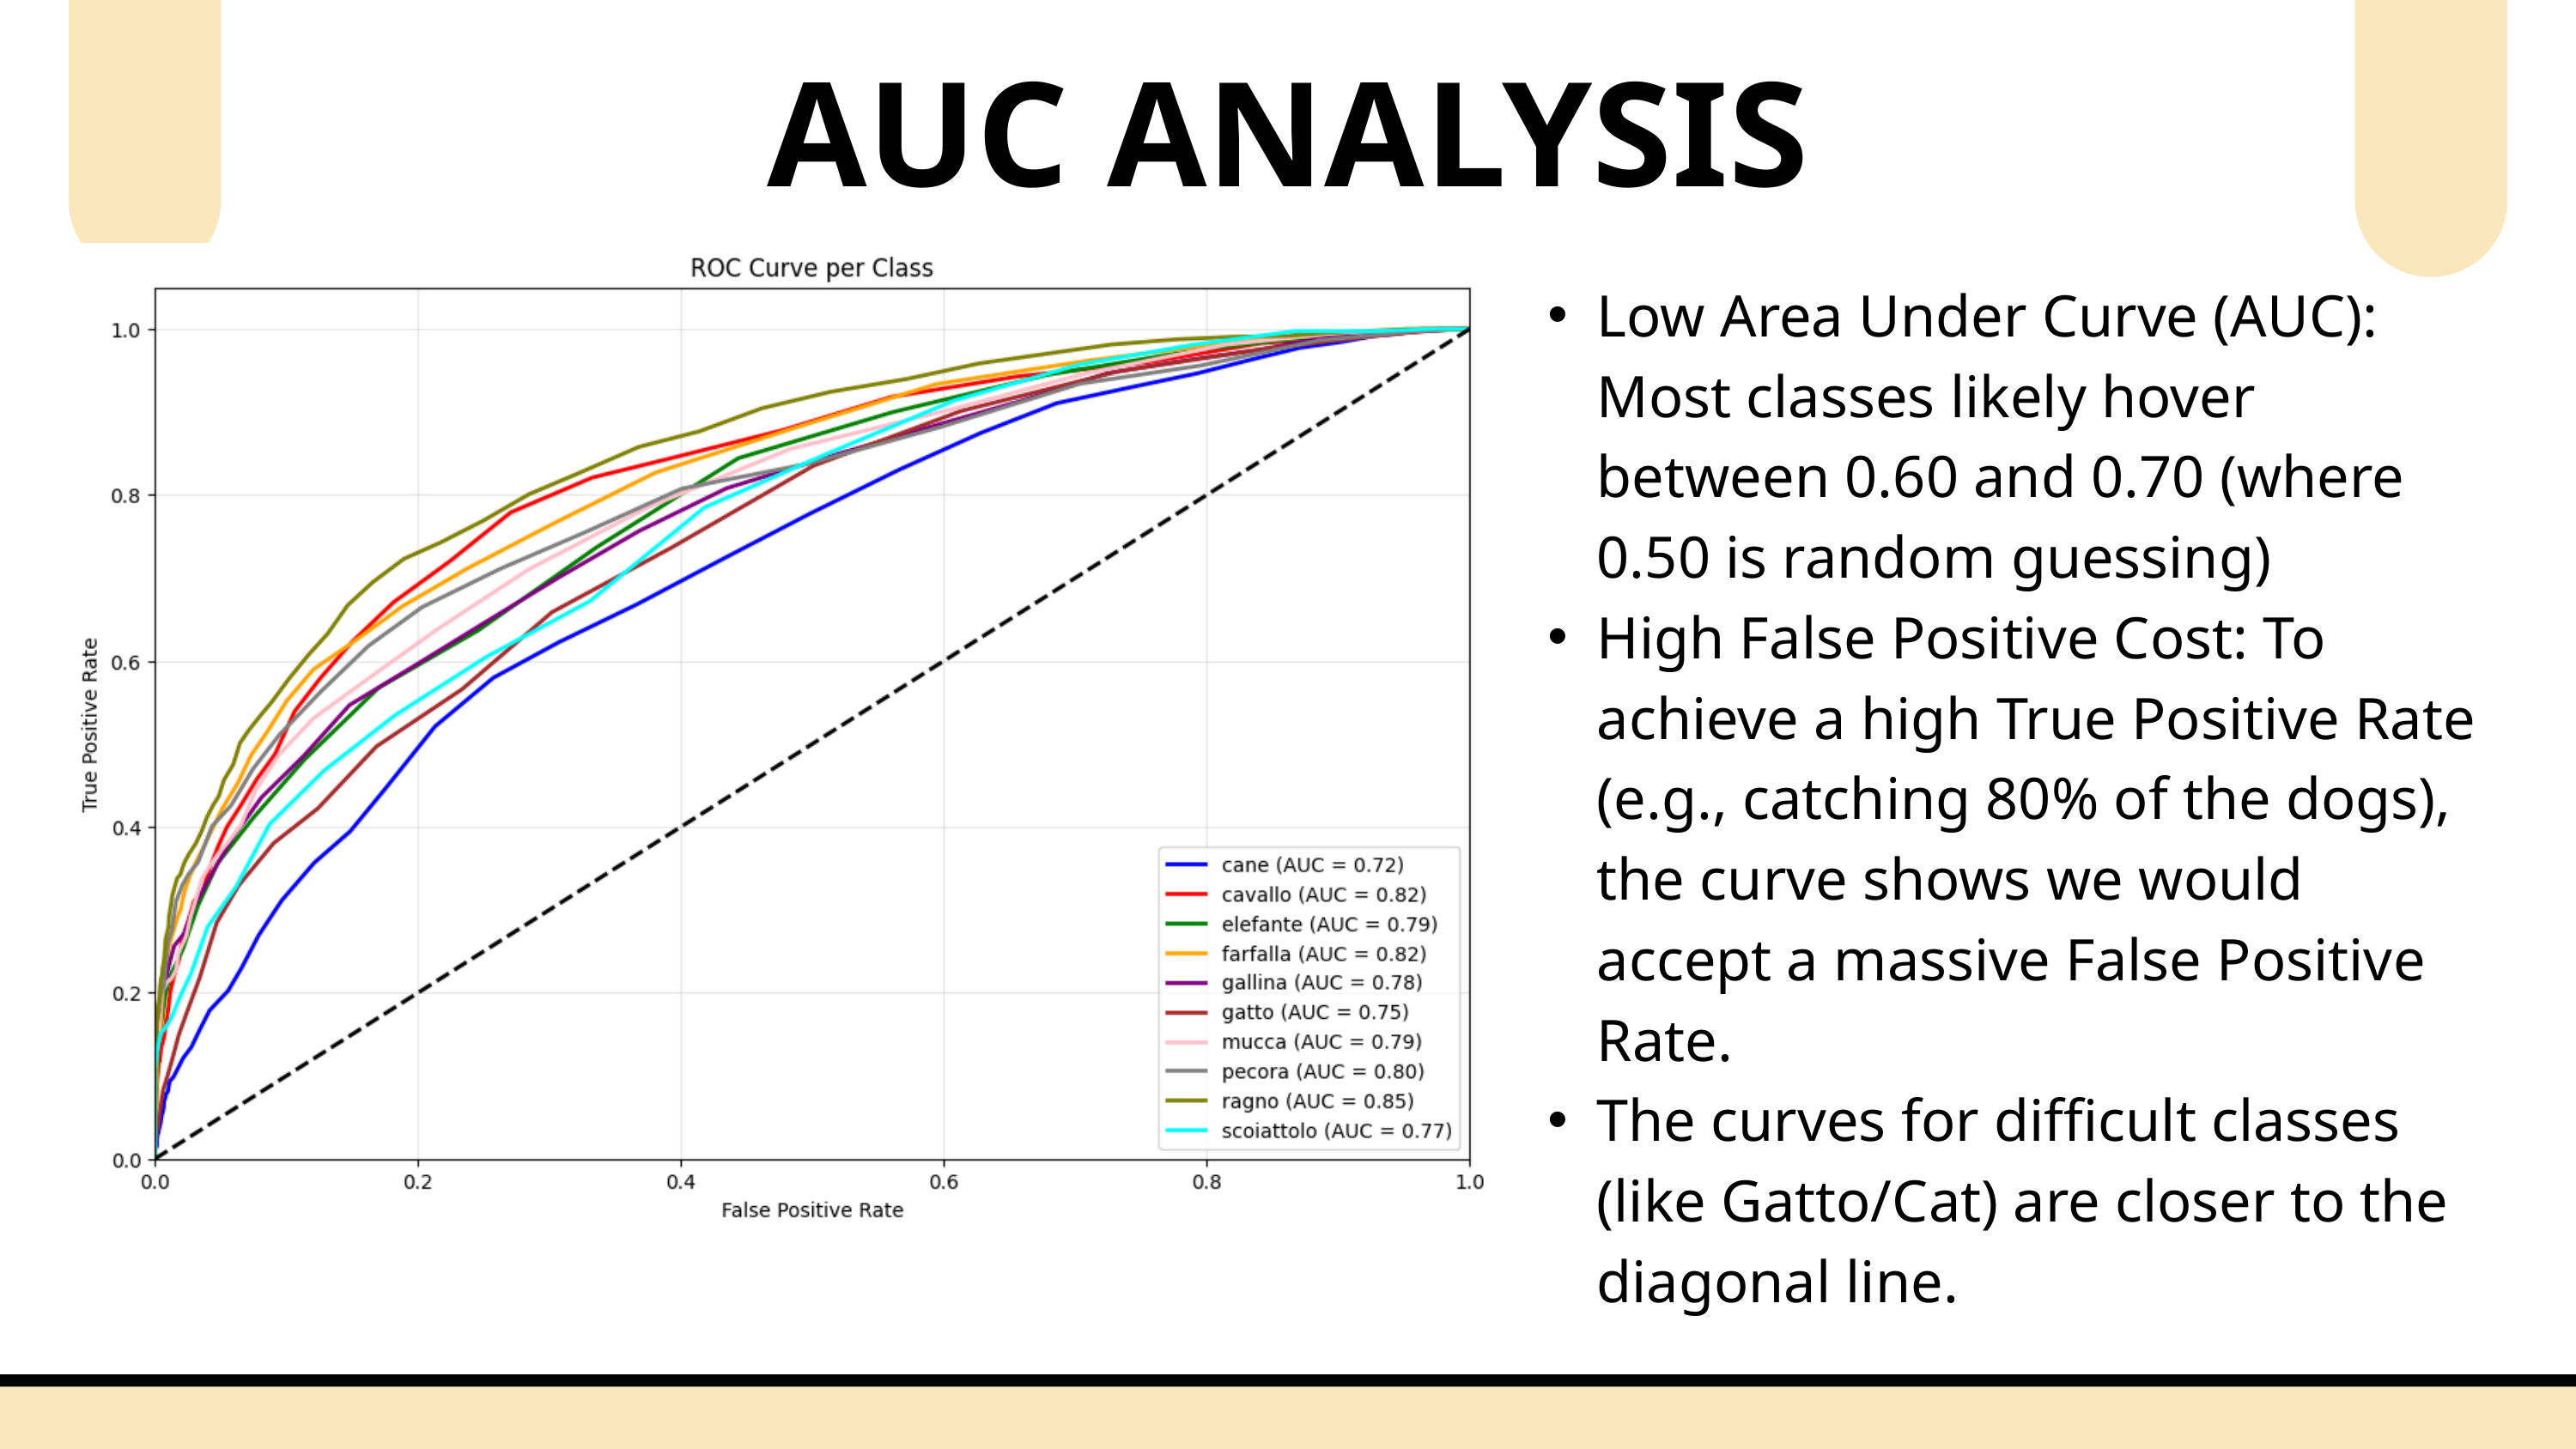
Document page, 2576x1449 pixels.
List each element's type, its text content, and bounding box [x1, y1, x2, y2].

text_box [0, 1380, 2576, 1449]
text_box [69, 0, 222, 243]
text_box [69, 243, 1499, 1234]
text_box Low Area Under Curve (AUC): Most classes likely hover between 0.60 and 0.70 (where 0.50 is random guessing) High False Positive Cost: To achieve a high True Positive Rate (e.g., catching 80% of the dogs), the curve shows we would accept a massive False Positive Rate. The curves for difficult classes (like Gatto/Cat) are closer to the diagonal line. [1498, 267, 2485, 1314]
text_box [2354, 0, 2507, 267]
text_box AUC ANALYSIS [221, 11, 2355, 215]
